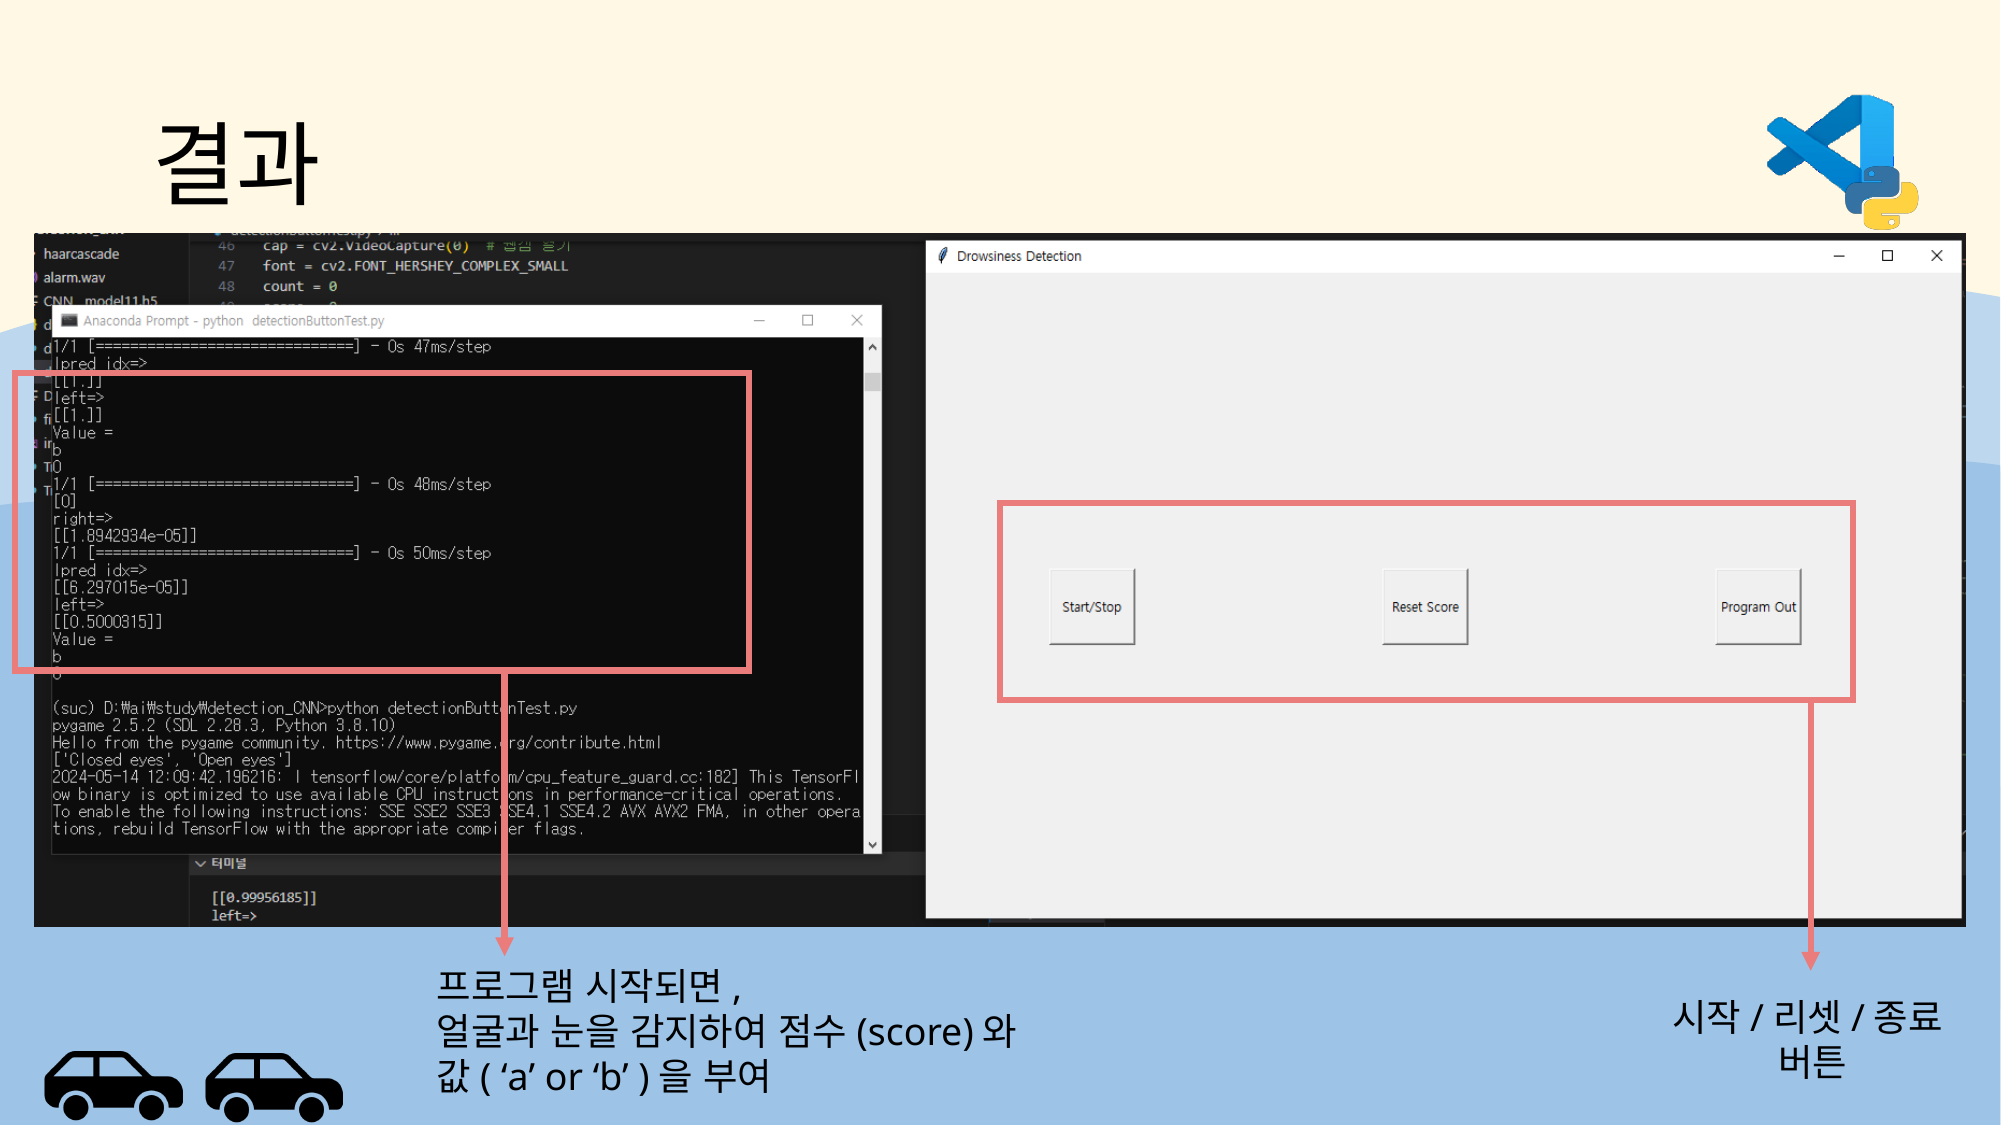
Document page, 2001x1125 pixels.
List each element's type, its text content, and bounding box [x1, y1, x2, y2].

text_box [14, 372, 34, 672]
picture [38, 1010, 189, 1125]
title 결과 [137, 59, 1863, 233]
text_box 프로그램 시작되면, 얼굴과 눈을 감지하여 점수(score)와 값( ‘a’ or ‘b’ )을 부여 [421, 955, 1069, 1106]
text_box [1744, 76, 1927, 234]
text_box 시작/리셋/종료 버튼 [1613, 986, 2000, 1091]
picture [34, 233, 1966, 927]
picture [199, 1012, 349, 1125]
